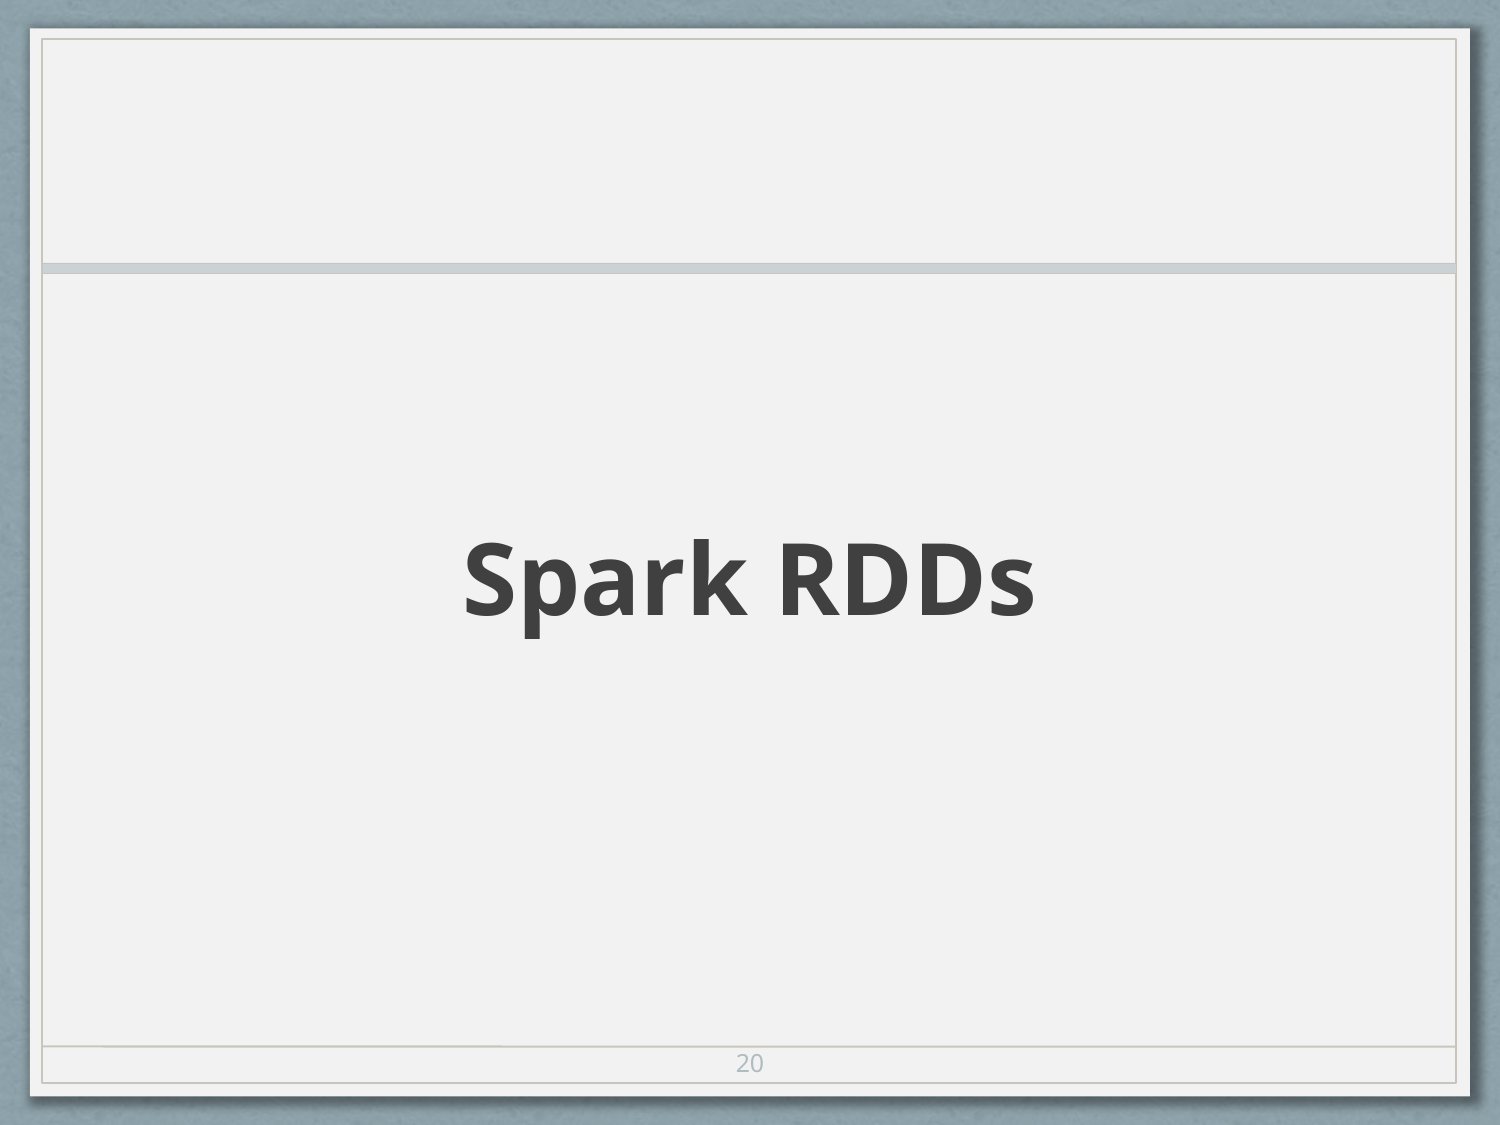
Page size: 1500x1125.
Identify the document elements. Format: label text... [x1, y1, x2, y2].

title Spark RDDs [147, 465, 1353, 686]
slide_number 20 [687, 1042, 813, 1088]
